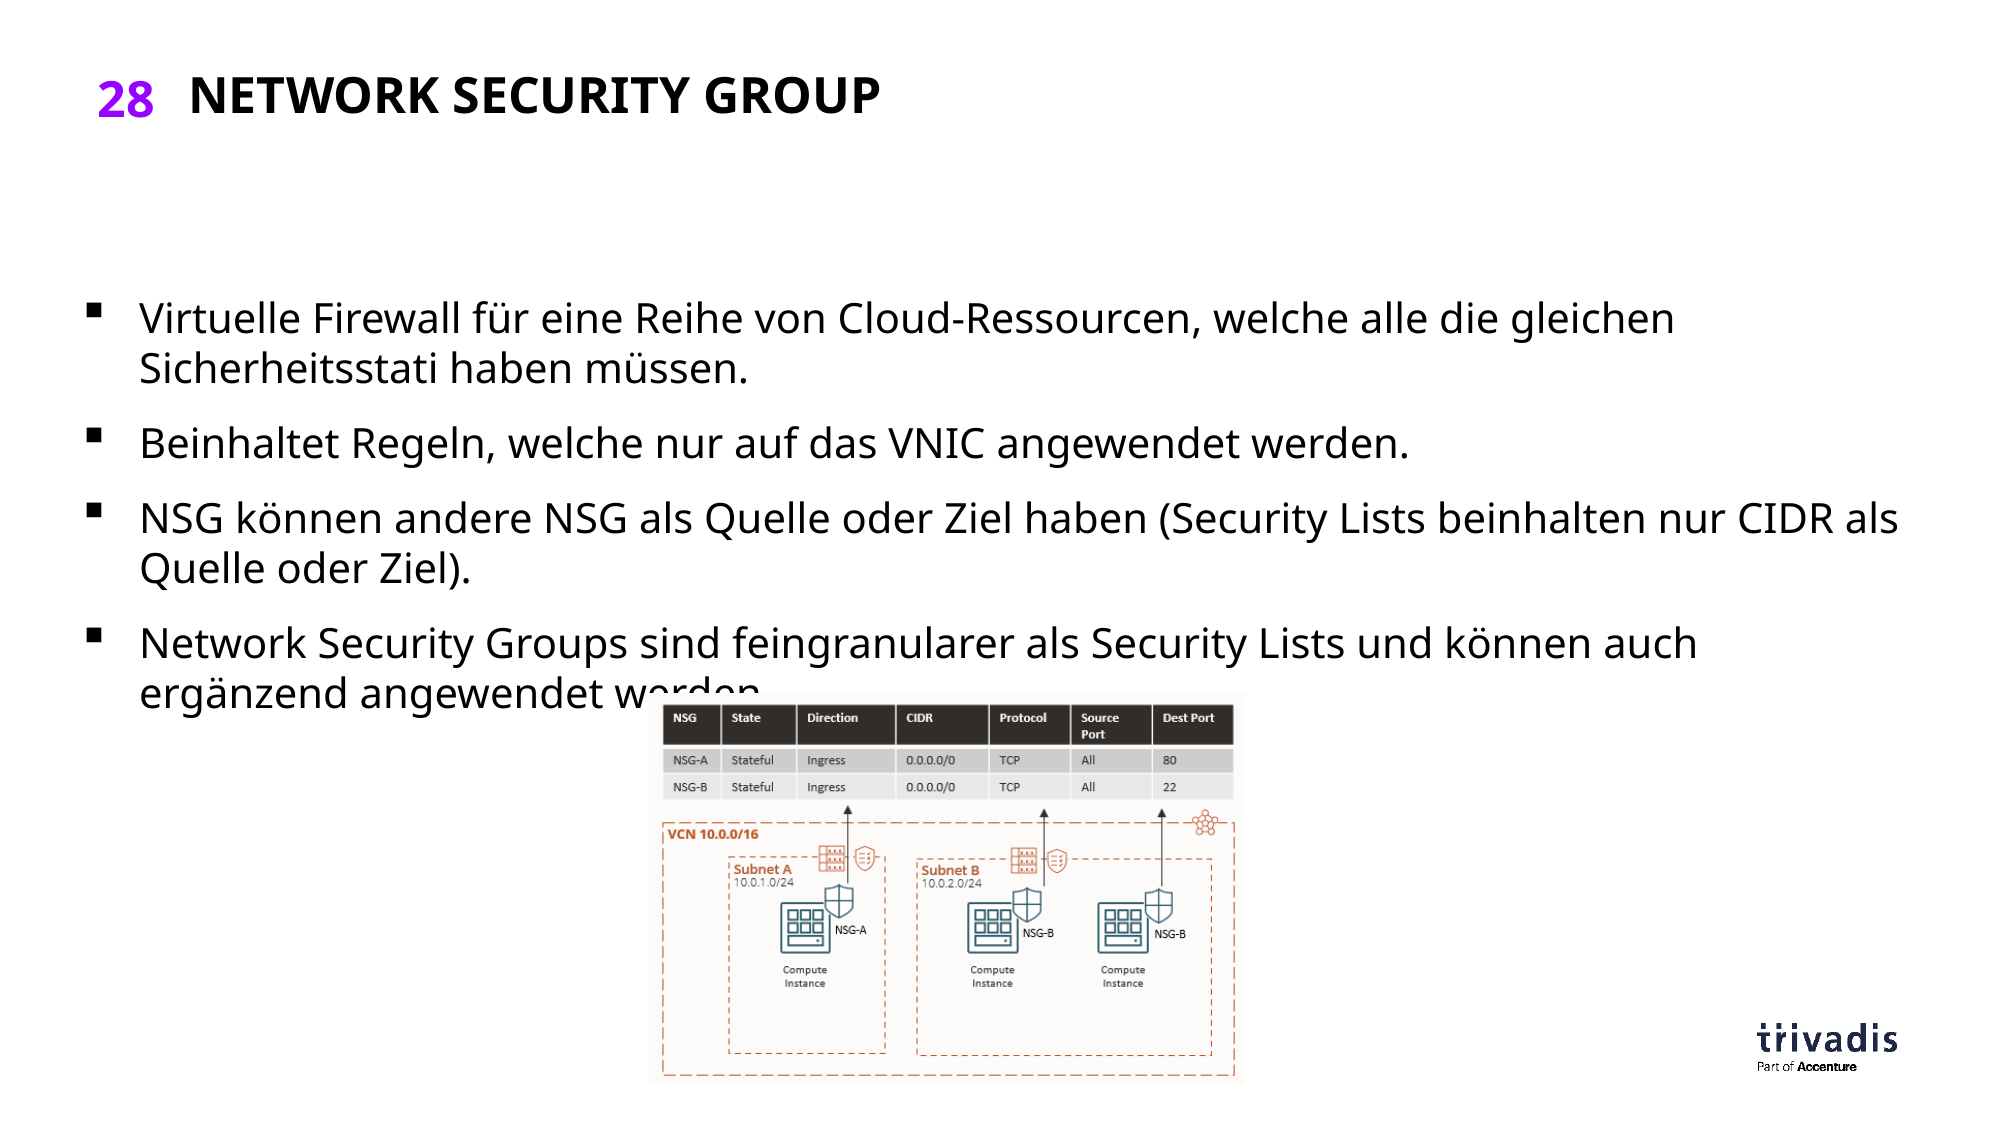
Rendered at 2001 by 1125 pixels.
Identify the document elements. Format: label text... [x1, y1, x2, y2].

picture [648, 693, 1245, 1084]
title Network security group [170, 63, 1933, 136]
picture [1757, 1062, 1897, 1071]
list Virtuelle Firewall für eine Reihe von Cloud-Ressourcen, welche alle die gleichen Sicherheitsstati haben müssen. Beinhaltet Regeln, welche nur auf das VNIC angewendet werden. NSG können andere NSG als Quelle oder Ziel haben (Security Lists beinhalten nur CIDR als Quelle oder Ziel). Network Security Groups sind feingranularer als Security Lists und können auch ergänzend angewendet werden. [65, 284, 1933, 1062]
